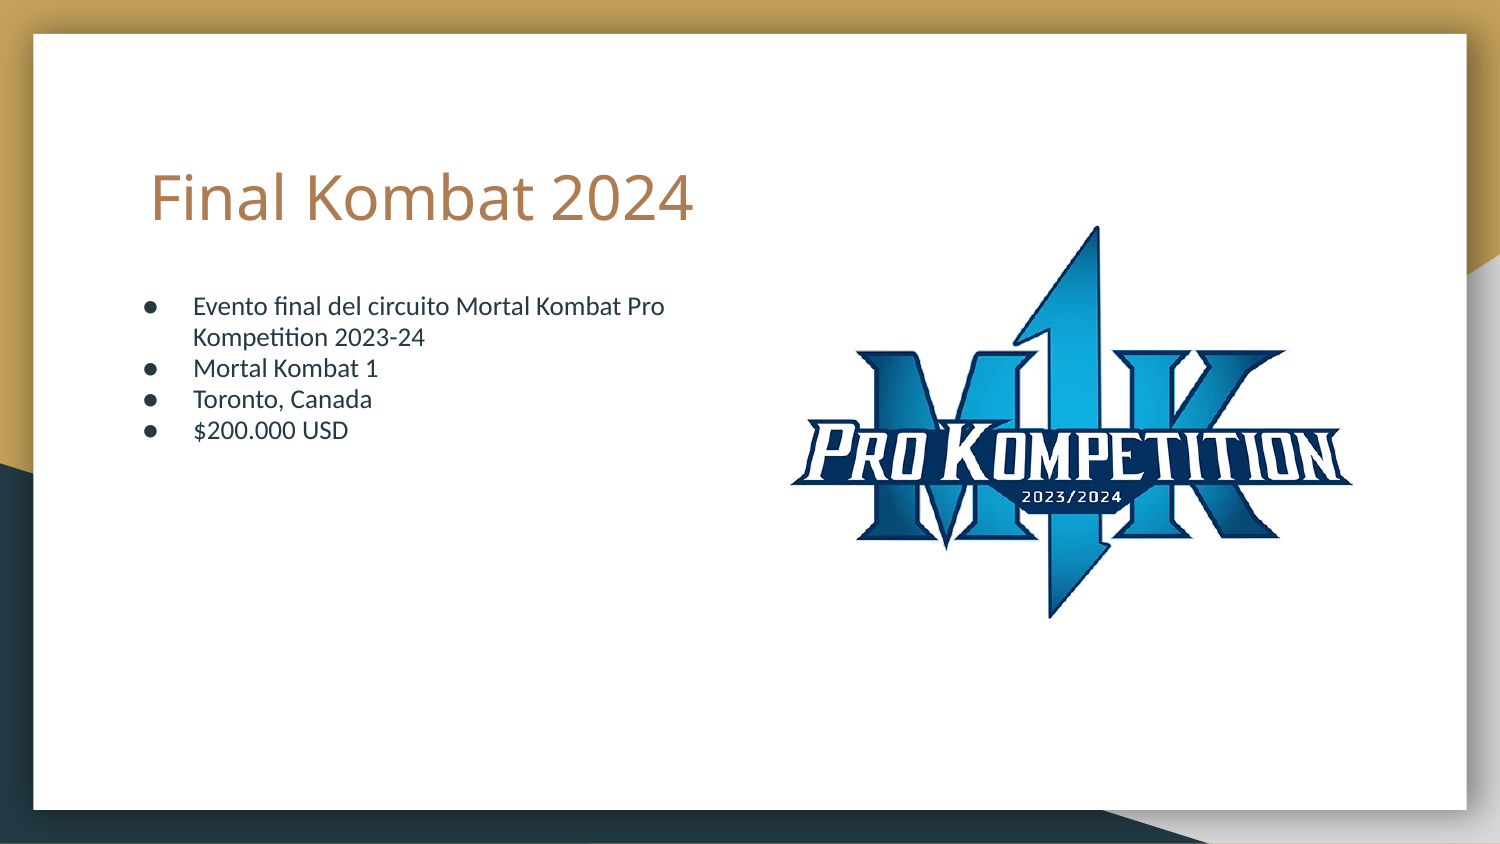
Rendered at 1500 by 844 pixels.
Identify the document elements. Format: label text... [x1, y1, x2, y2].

title Final Kombat 2024 [134, 138, 743, 259]
list Evento final del circuito Mortal Kombat Pro Kompetition 2023-24 Mortal Kombat 1 Toronto, Canada $200.000 USD [103, 276, 745, 729]
picture [788, 205, 1354, 639]
